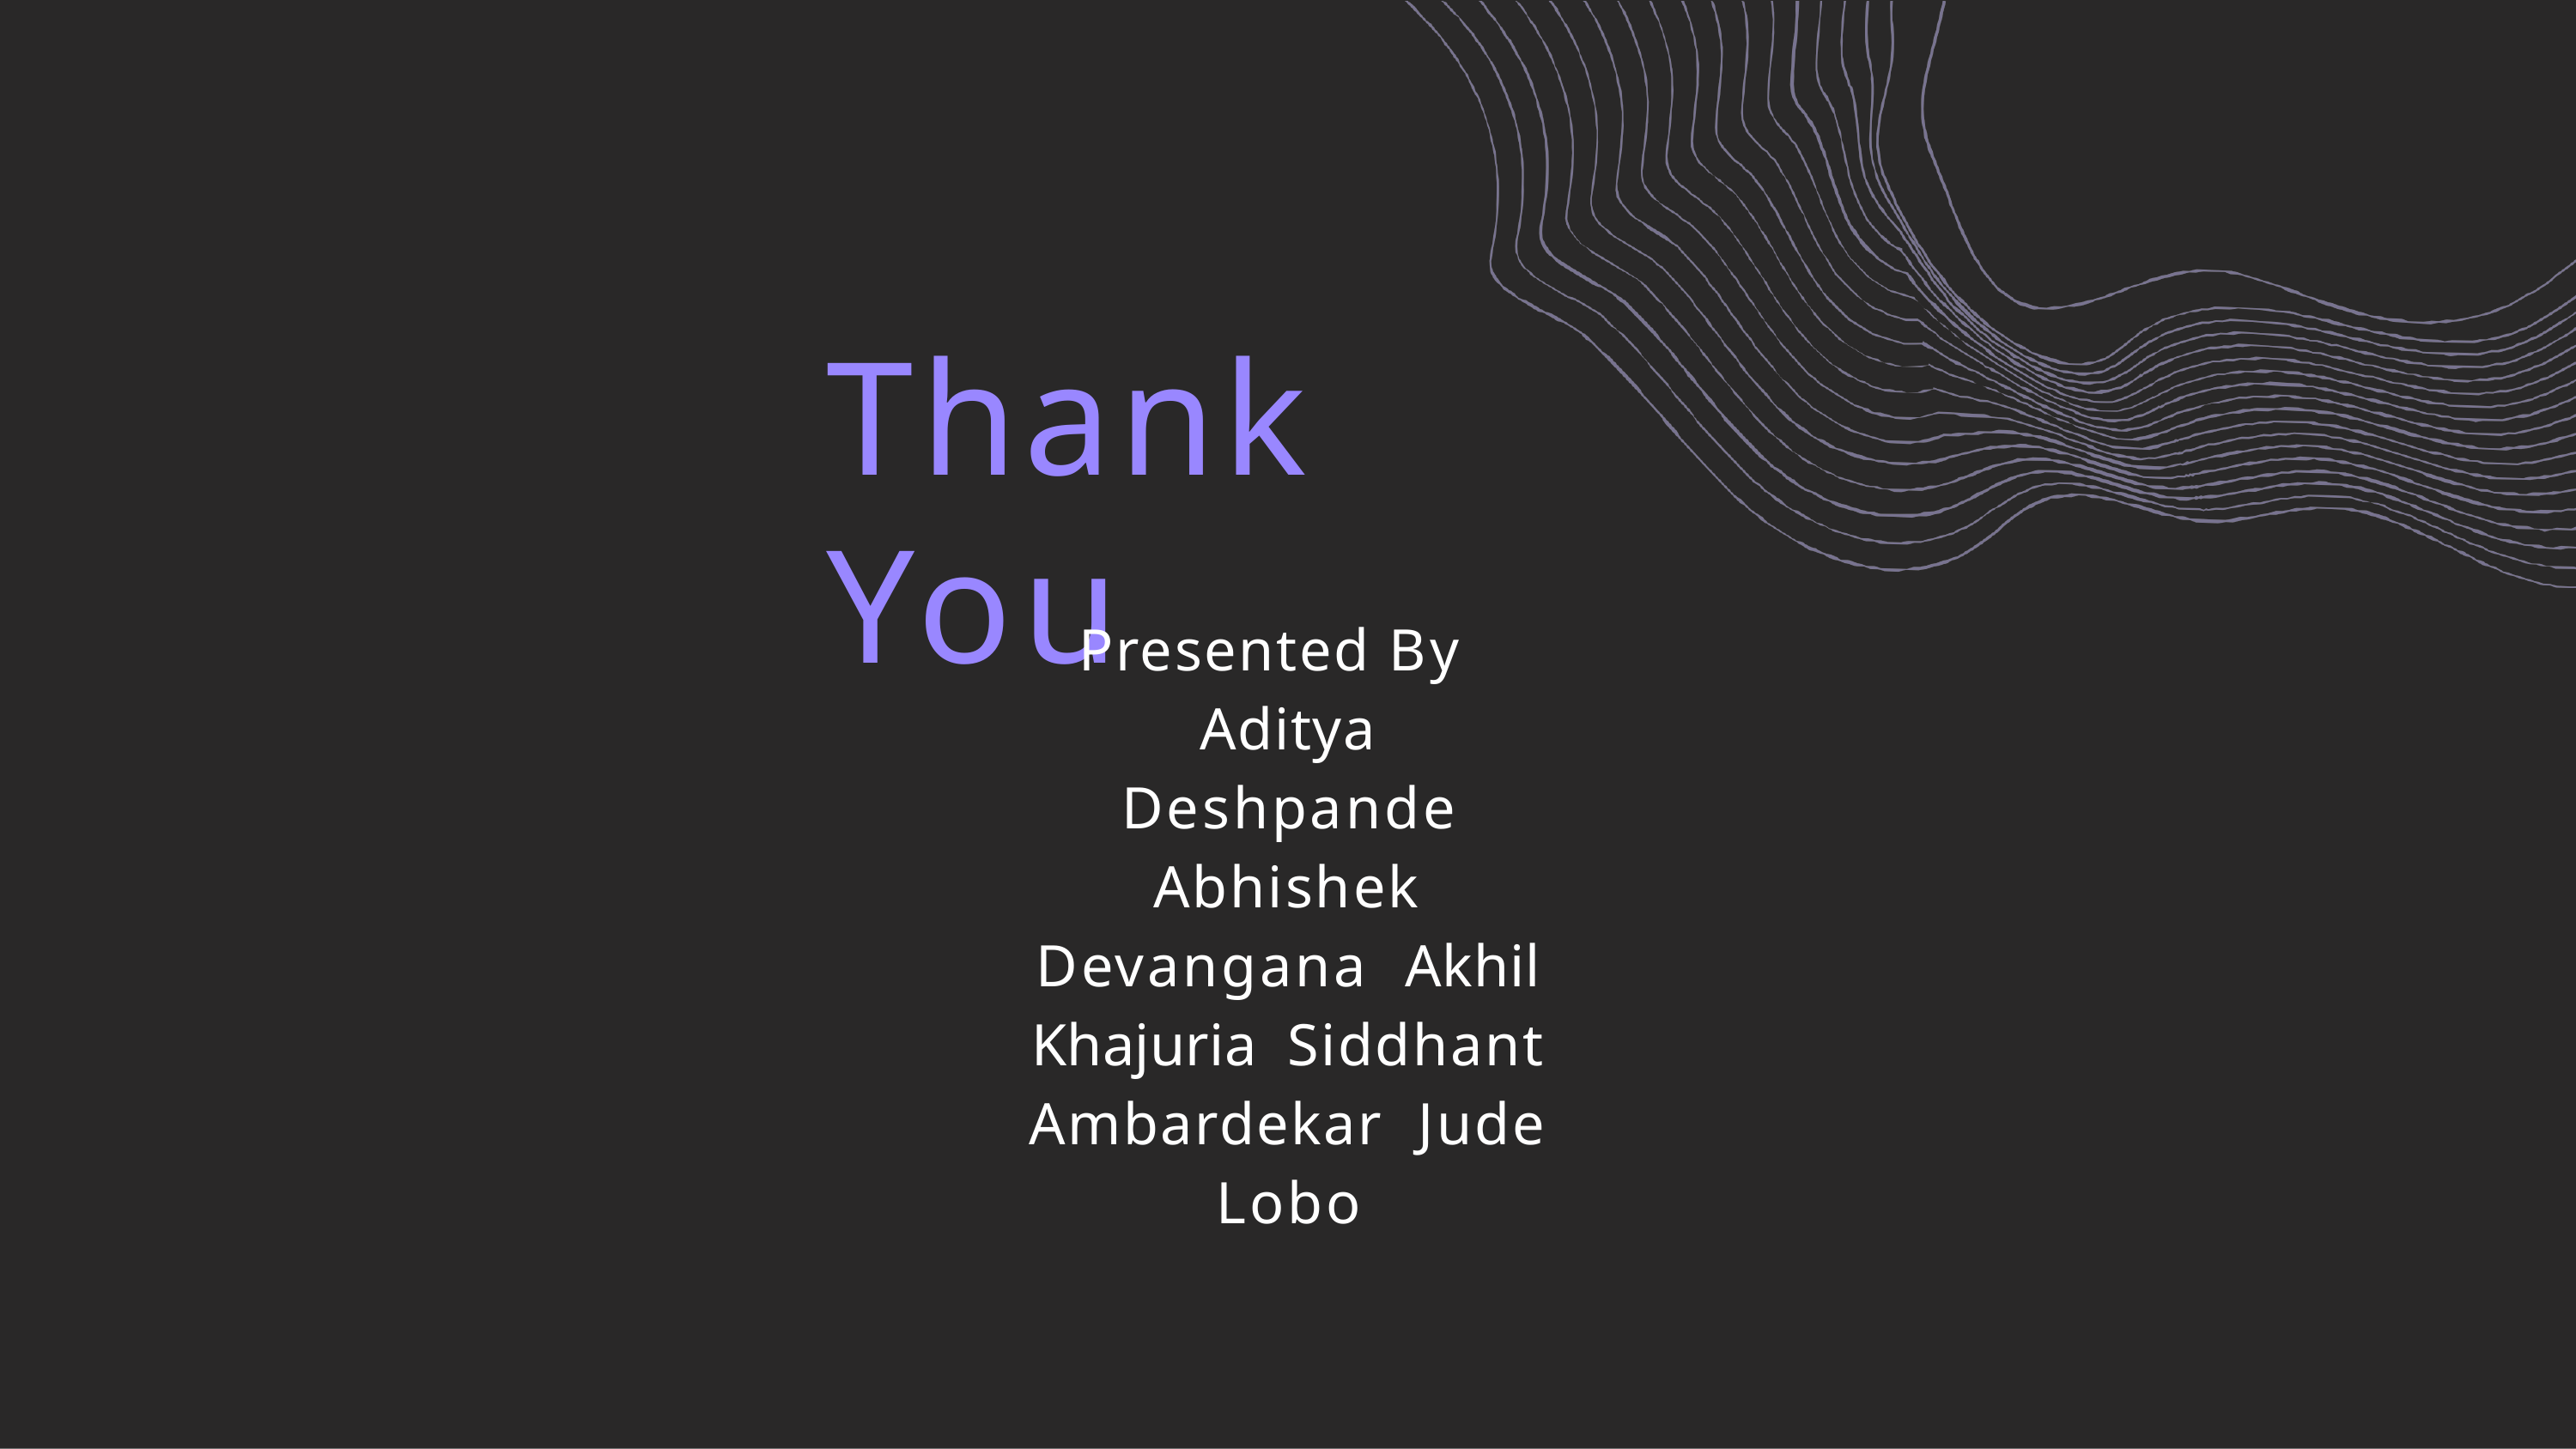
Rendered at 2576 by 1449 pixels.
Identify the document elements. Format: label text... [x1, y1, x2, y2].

text_box [1404, 0, 2576, 588]
title Thank You [824, 316, 1622, 695]
text_box Presented By Aditya Deshpande Abhishek Devangana Akhil Khajuria Siddhant Ambardekar Jude Lobo [991, 602, 1585, 1235]
